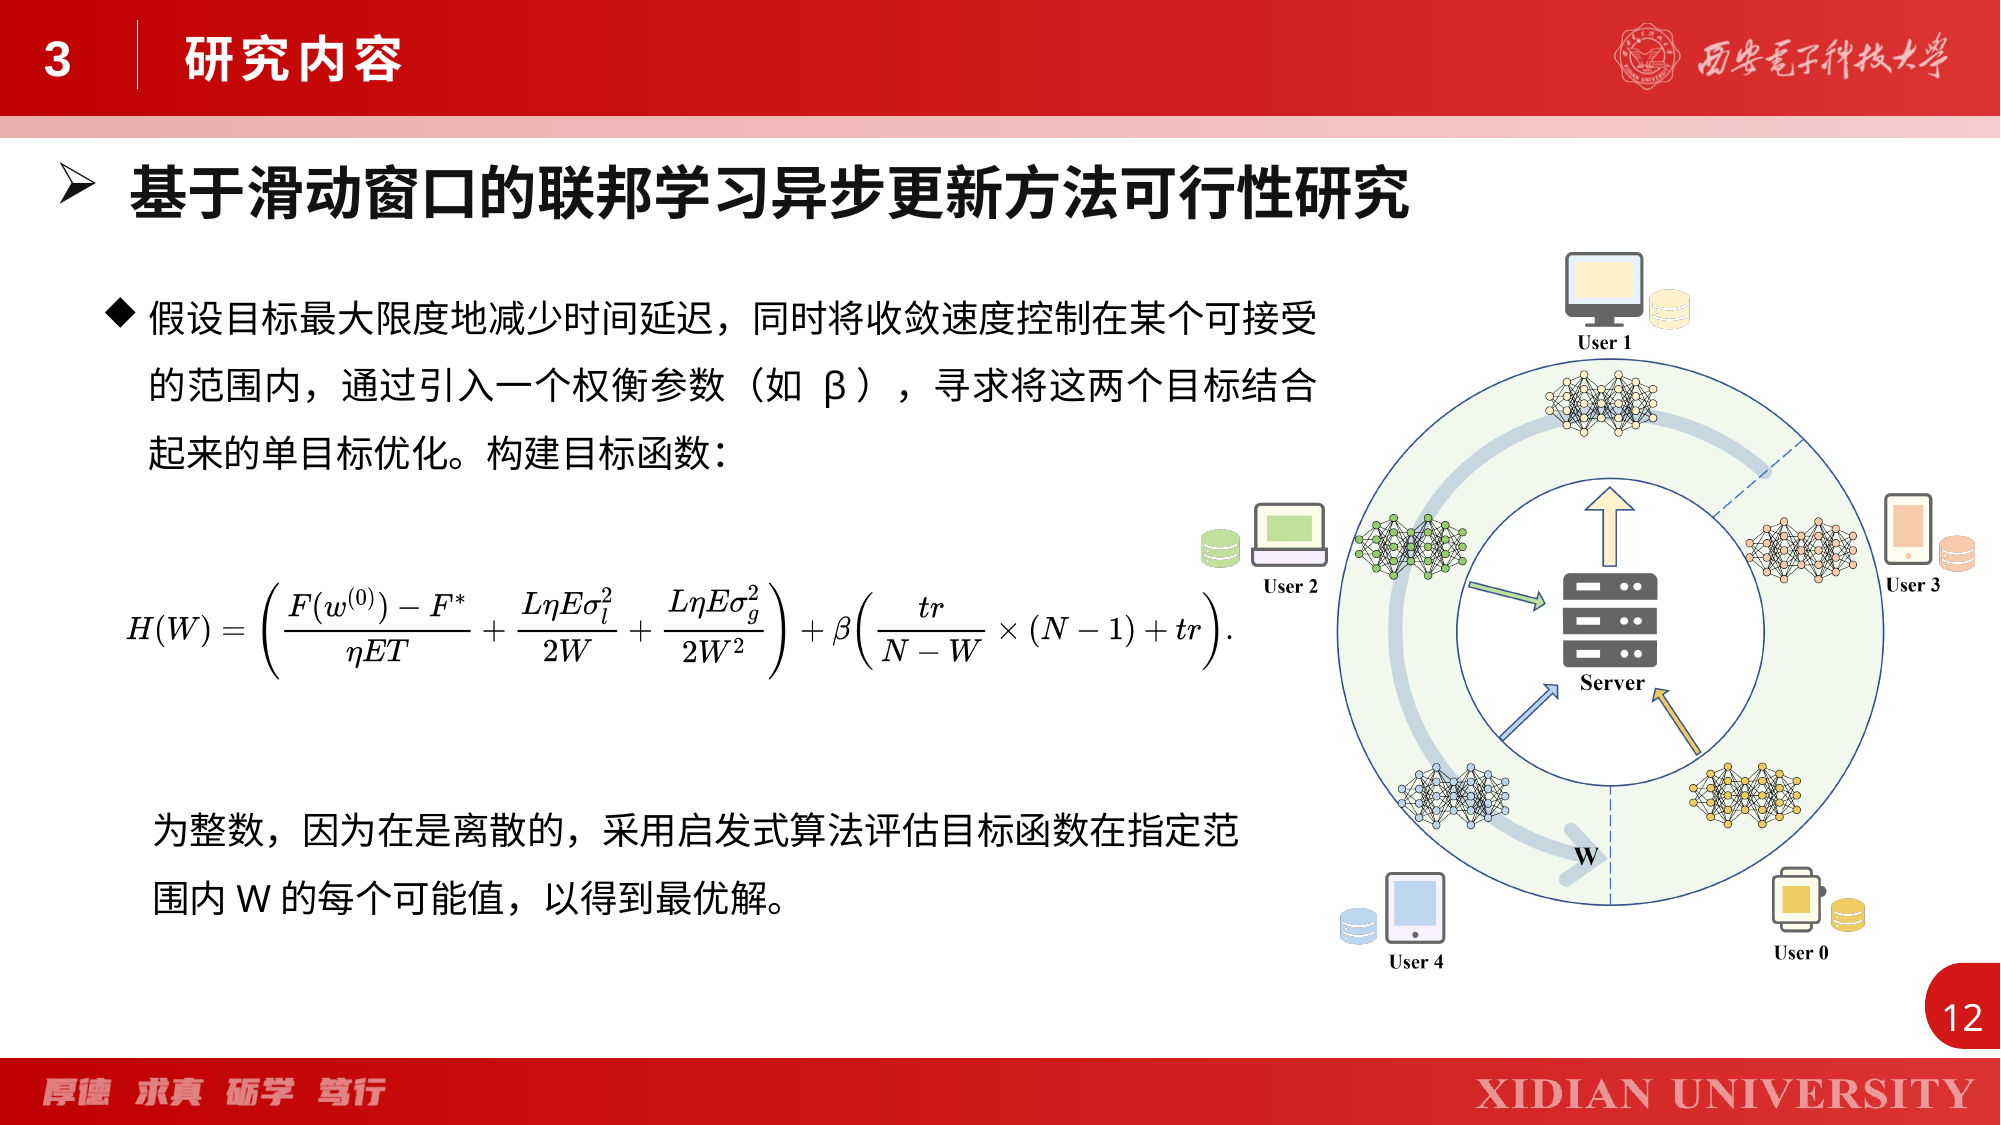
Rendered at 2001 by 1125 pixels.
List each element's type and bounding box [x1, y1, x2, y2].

text_box [21, 22, 1975, 1125]
text_box [0, 0, 2000, 1125]
picture [112, 252, 1975, 985]
